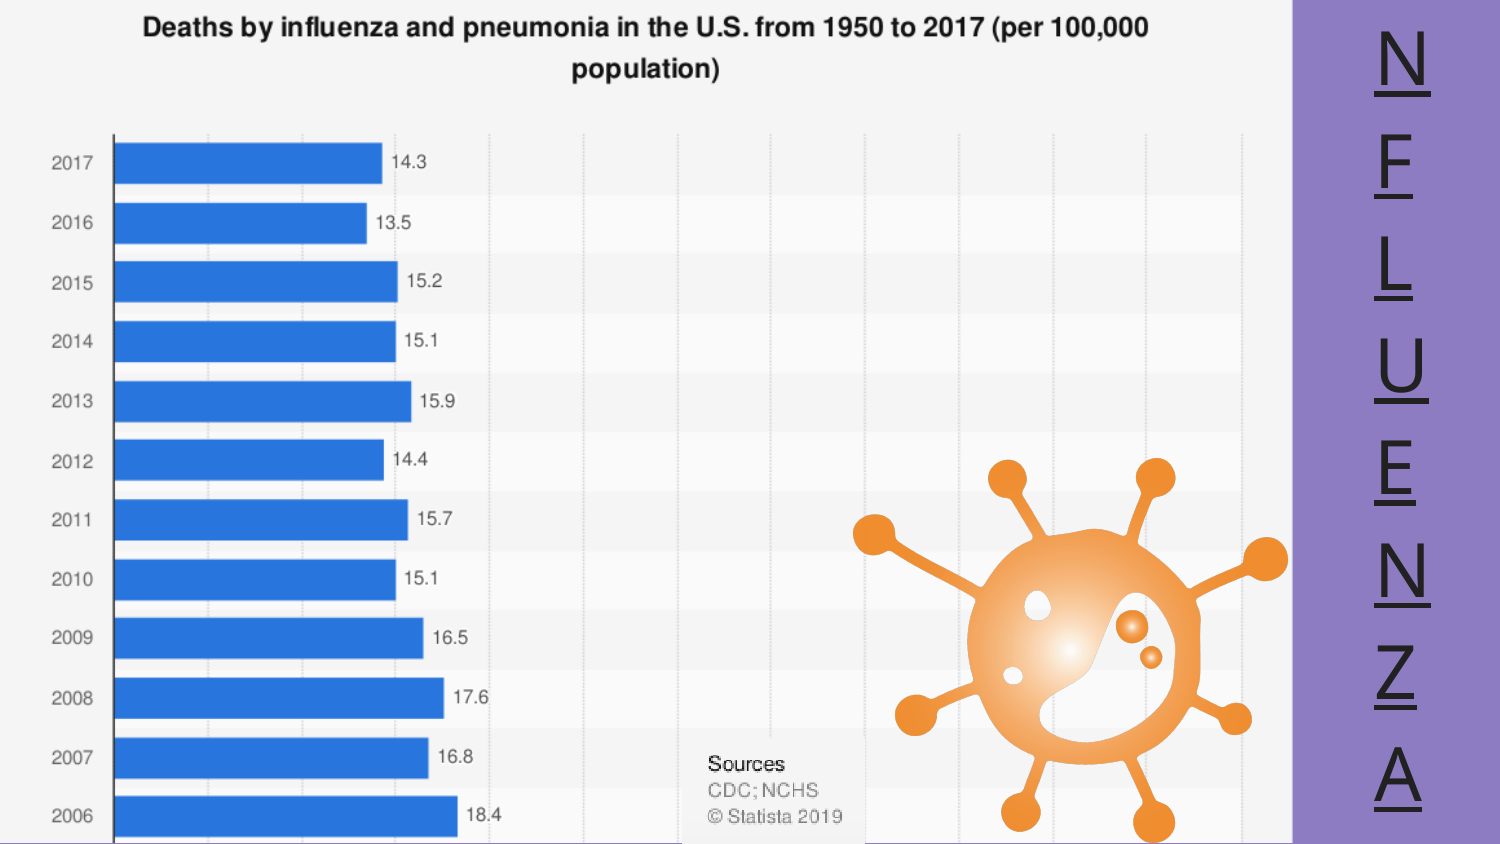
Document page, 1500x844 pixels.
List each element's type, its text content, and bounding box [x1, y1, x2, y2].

title I N F L U E N Z A [1359, 0, 1500, 844]
picture [0, 0, 1293, 844]
